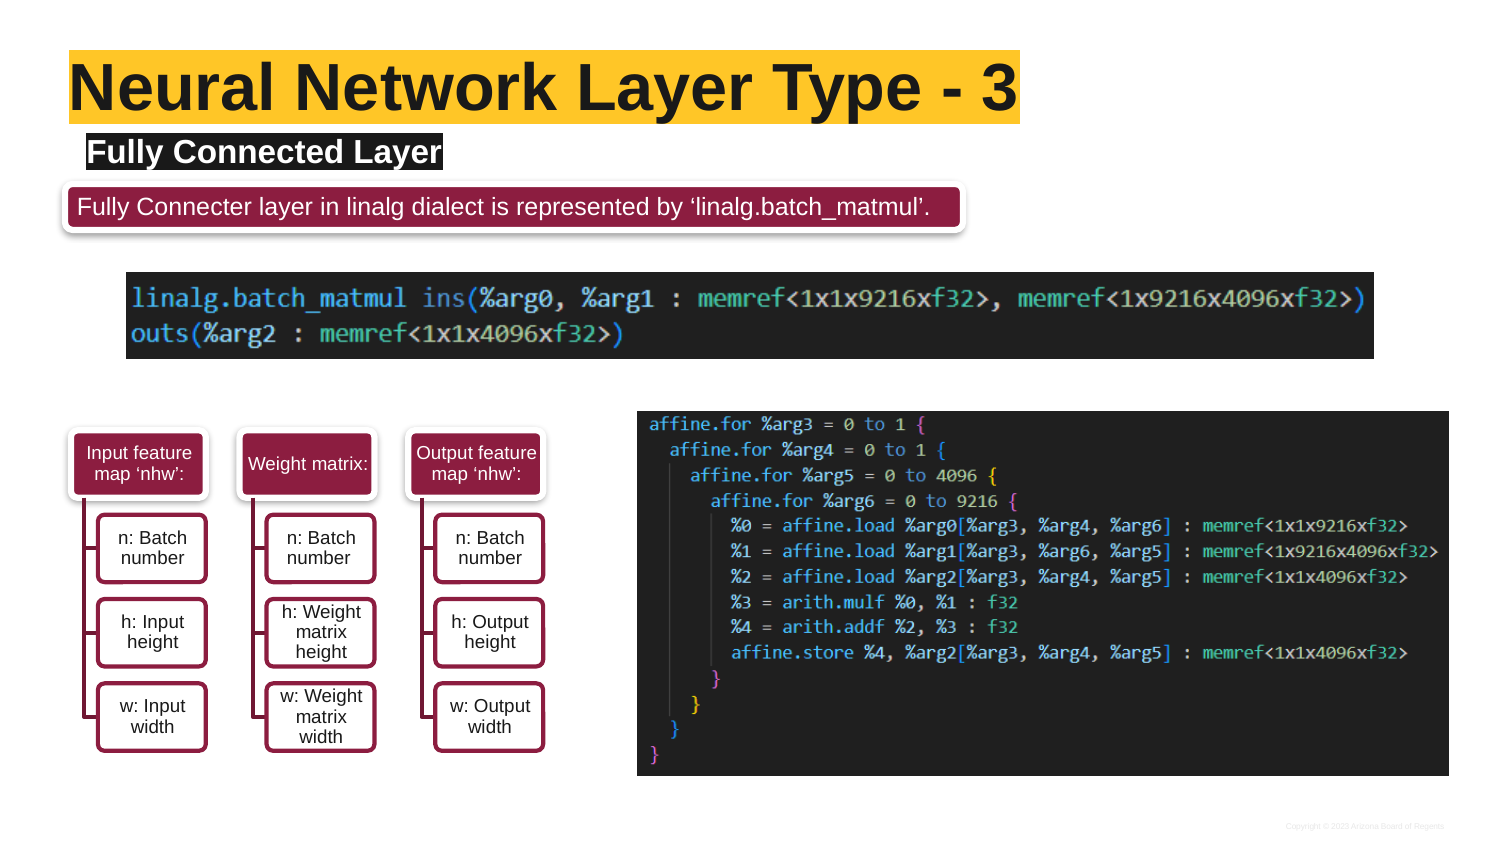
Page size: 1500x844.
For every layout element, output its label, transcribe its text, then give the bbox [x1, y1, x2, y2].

picture [636, 411, 1450, 777]
subtitle Fully Connected Layer [69, 124, 1446, 171]
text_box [64, 182, 964, 232]
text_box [70, 354, 544, 827]
picture [125, 272, 1375, 360]
title Neural Network Layer Type - 3 [68, 52, 1449, 125]
